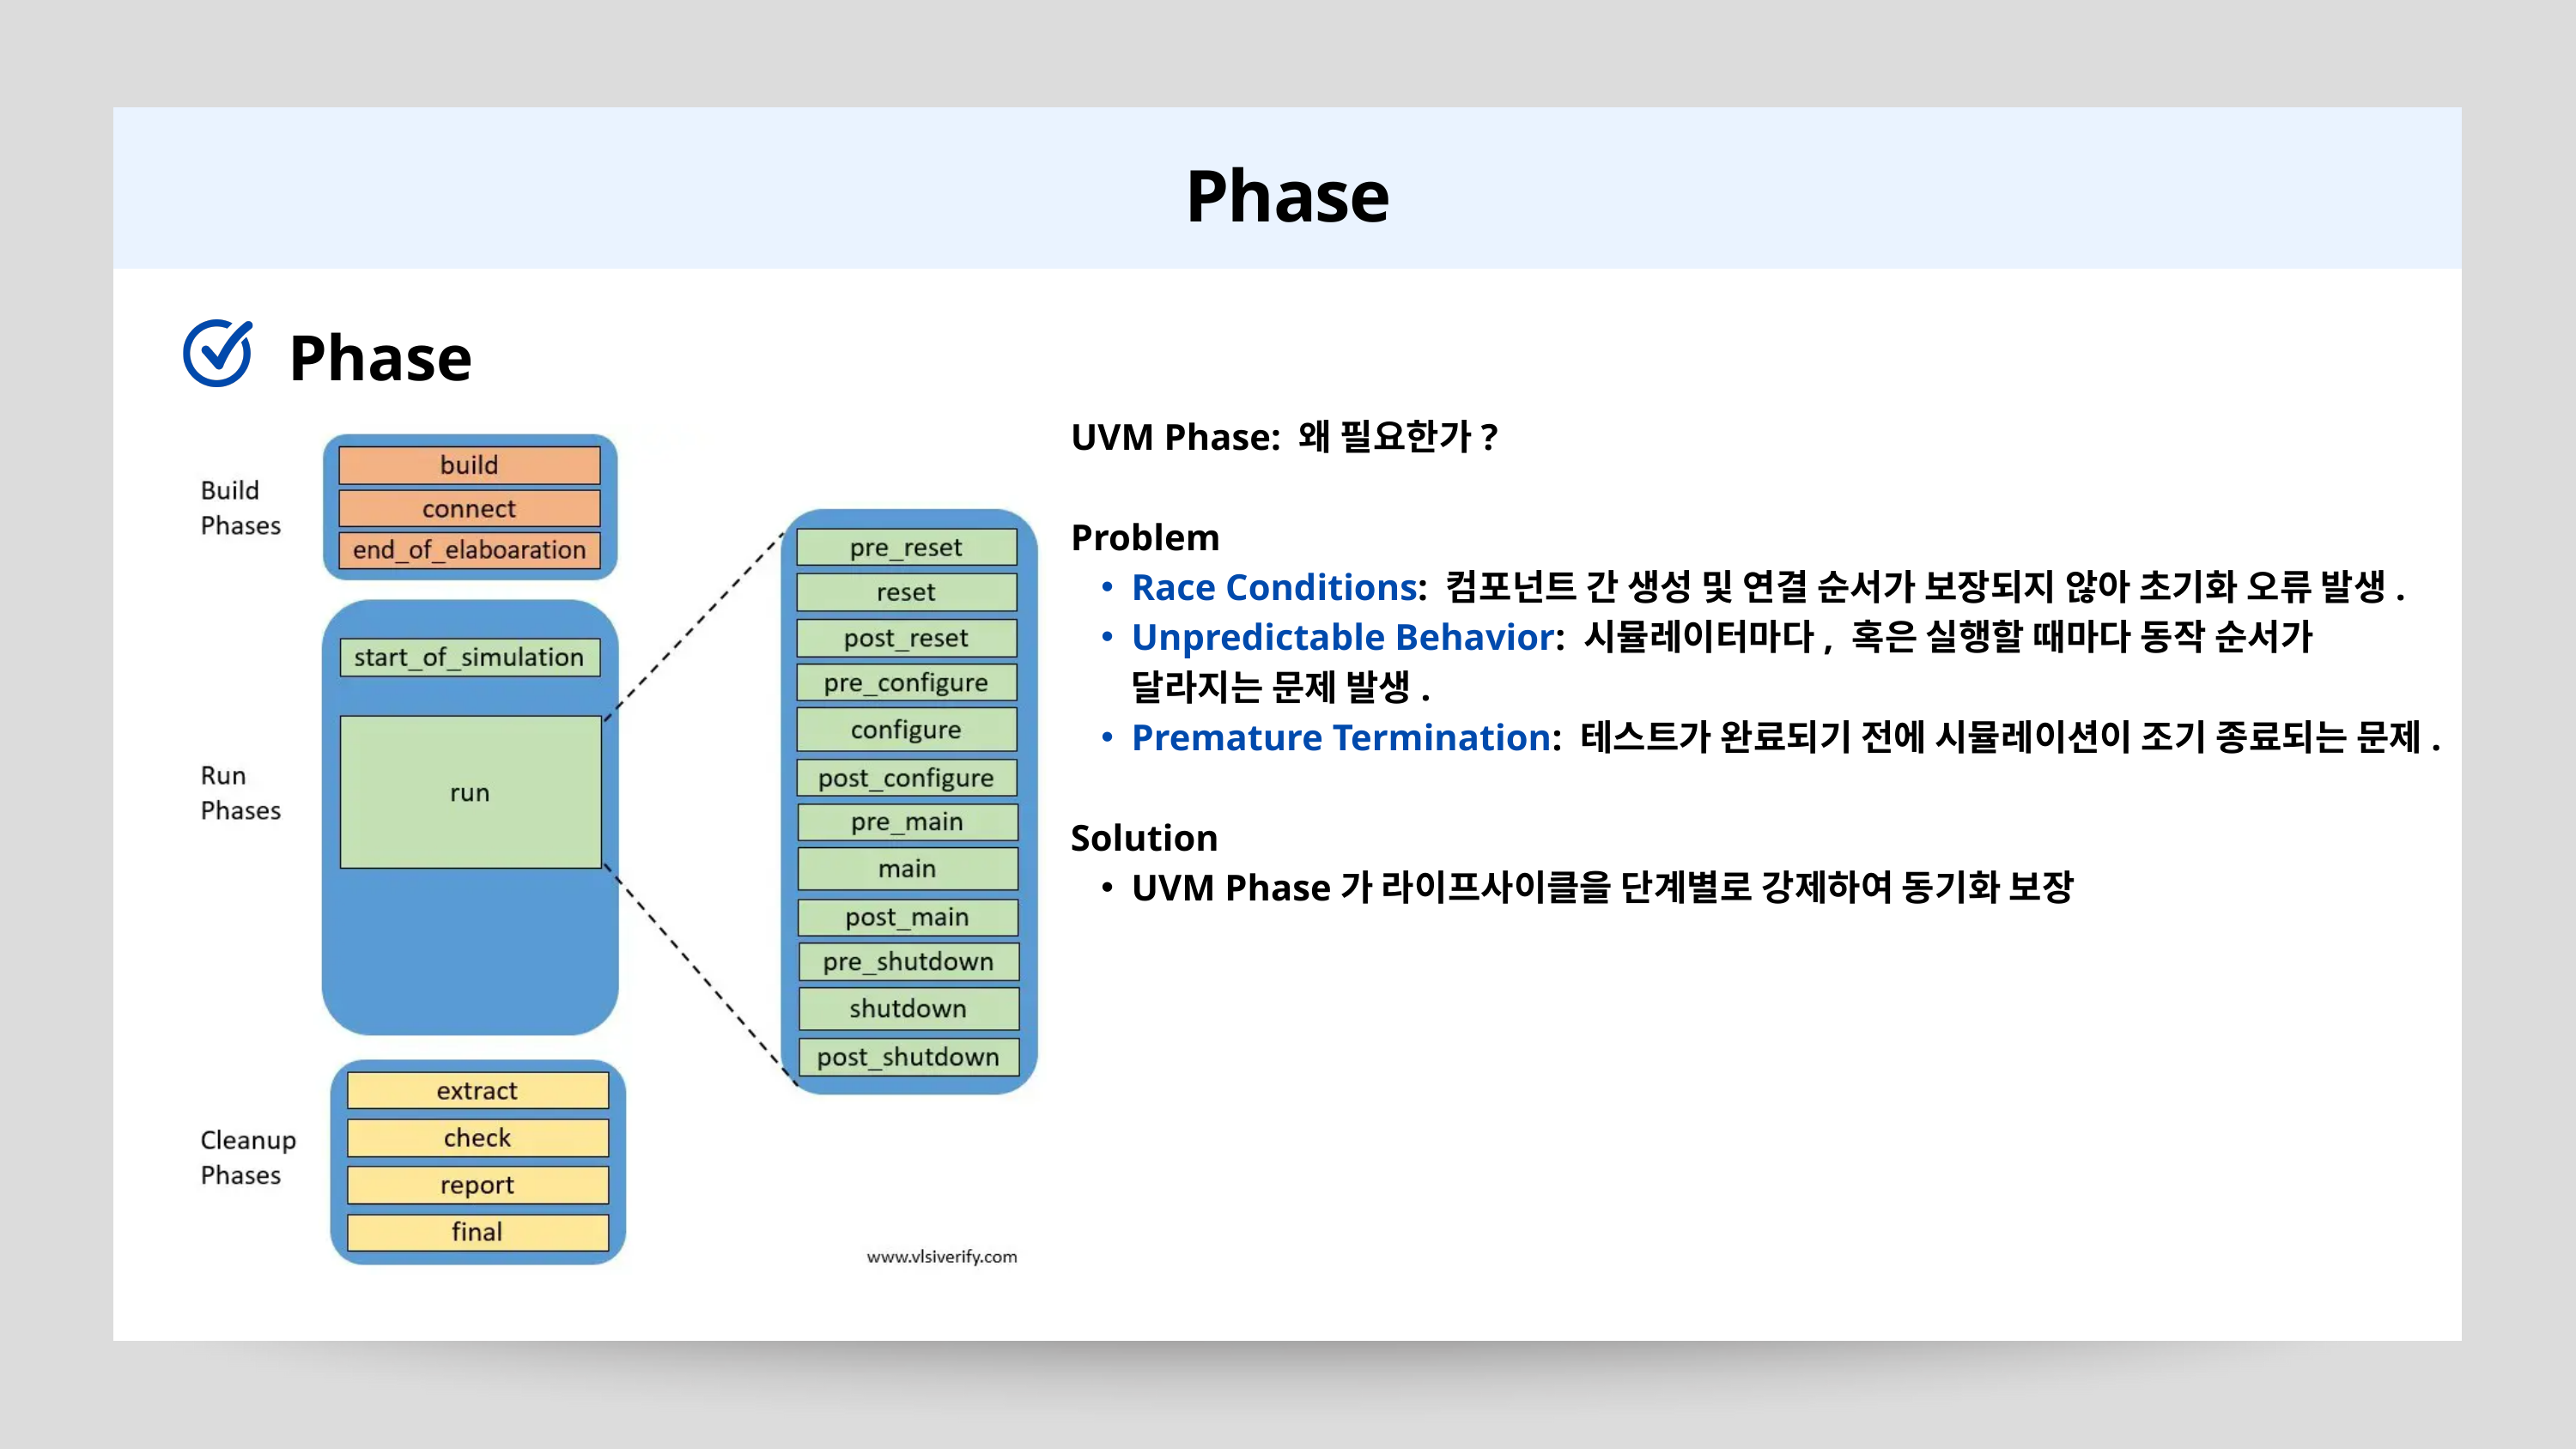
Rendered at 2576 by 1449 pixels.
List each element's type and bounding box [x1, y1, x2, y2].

text_box [113, 106, 2463, 269]
text_box [113, 277, 2463, 1424]
